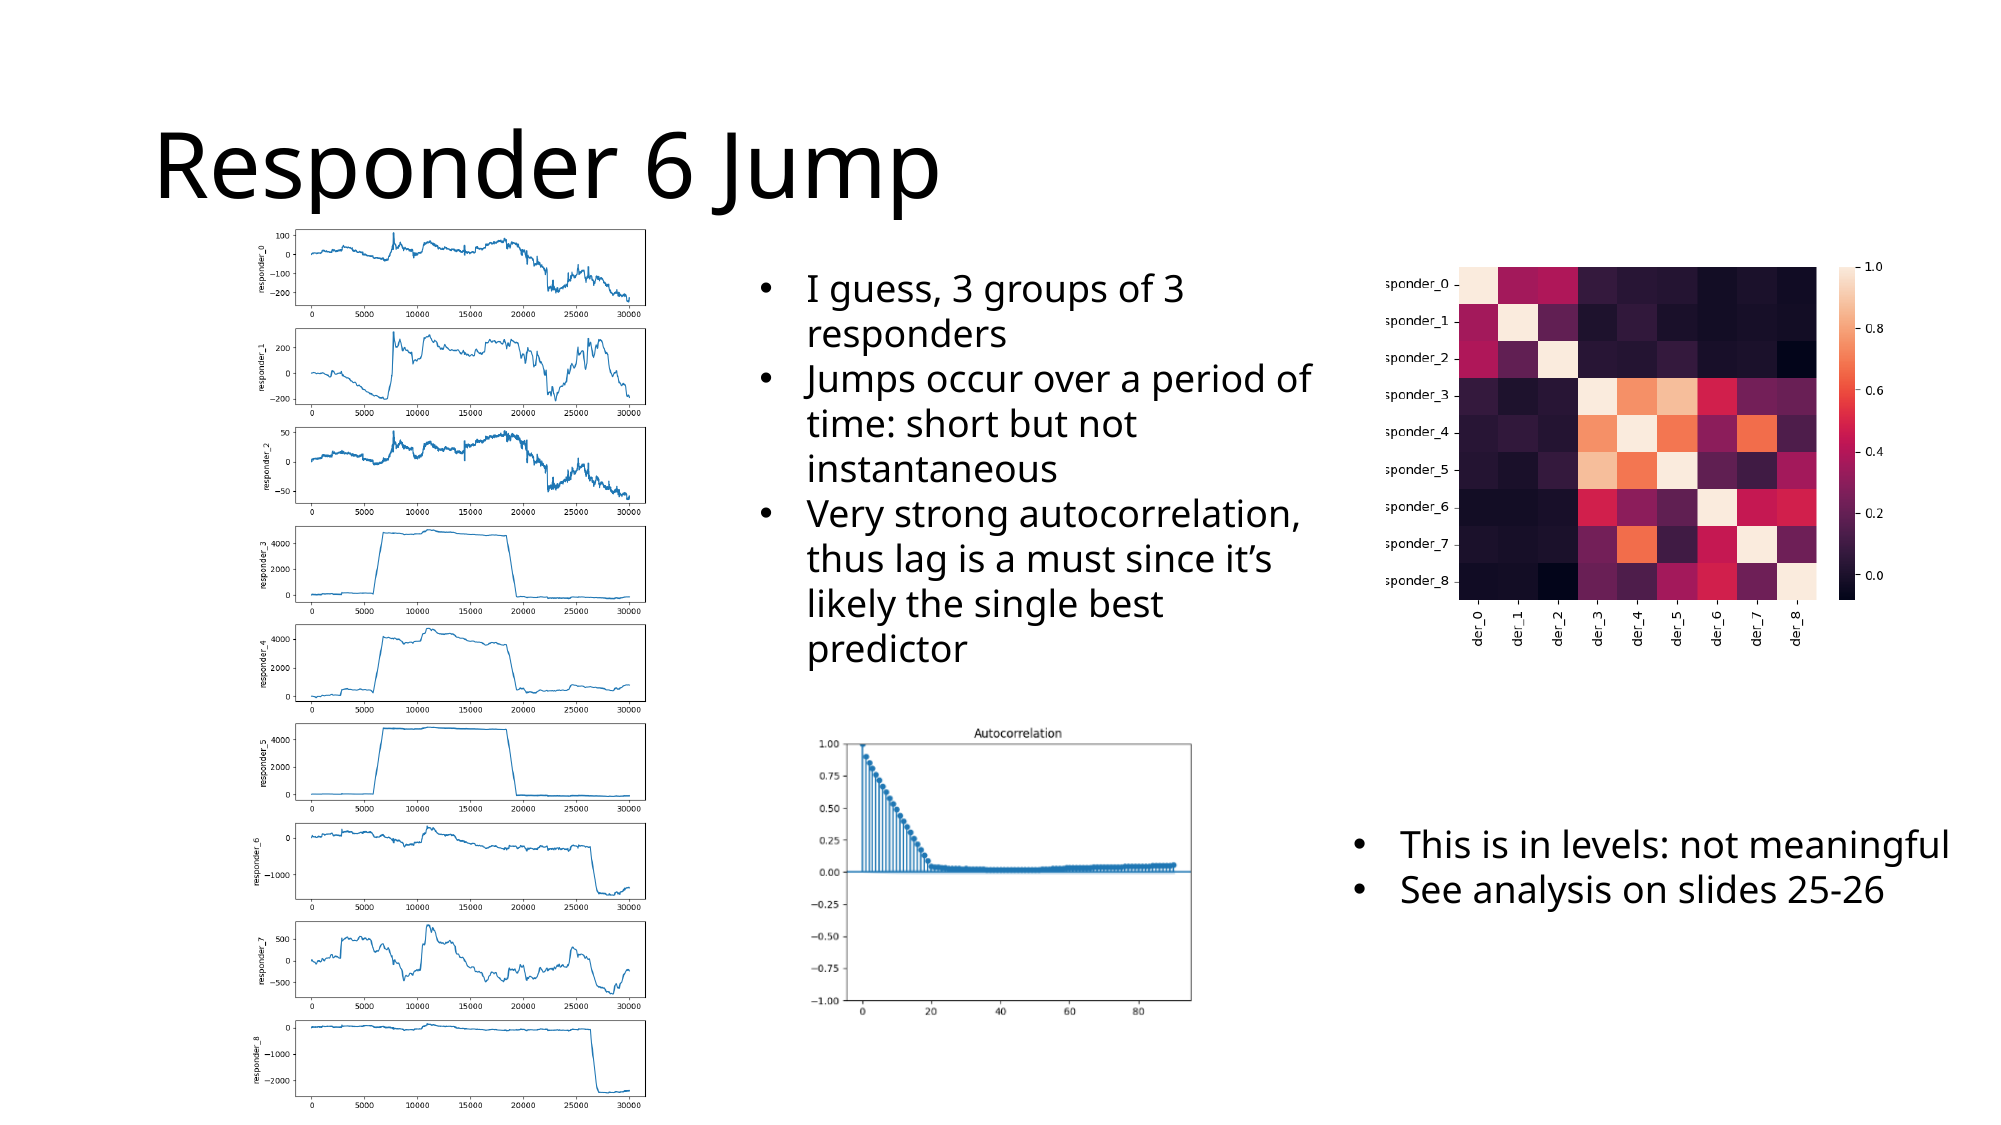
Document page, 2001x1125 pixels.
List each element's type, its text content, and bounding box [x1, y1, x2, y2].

picture [238, 213, 690, 1125]
text_box This is in levels: not meaningful See analysis on slides 25-26 [1338, 813, 1967, 919]
text_box I guess, 3 groups of 3 responders Jumps occur over a period of time: short but not instantaneous Very strong autocorrelation, thus lag is a must since it’s likely the single best predictor [744, 258, 1331, 678]
title Responder 6 Jump [137, 59, 1863, 278]
picture [1385, 213, 1963, 647]
picture [803, 712, 1197, 1022]
